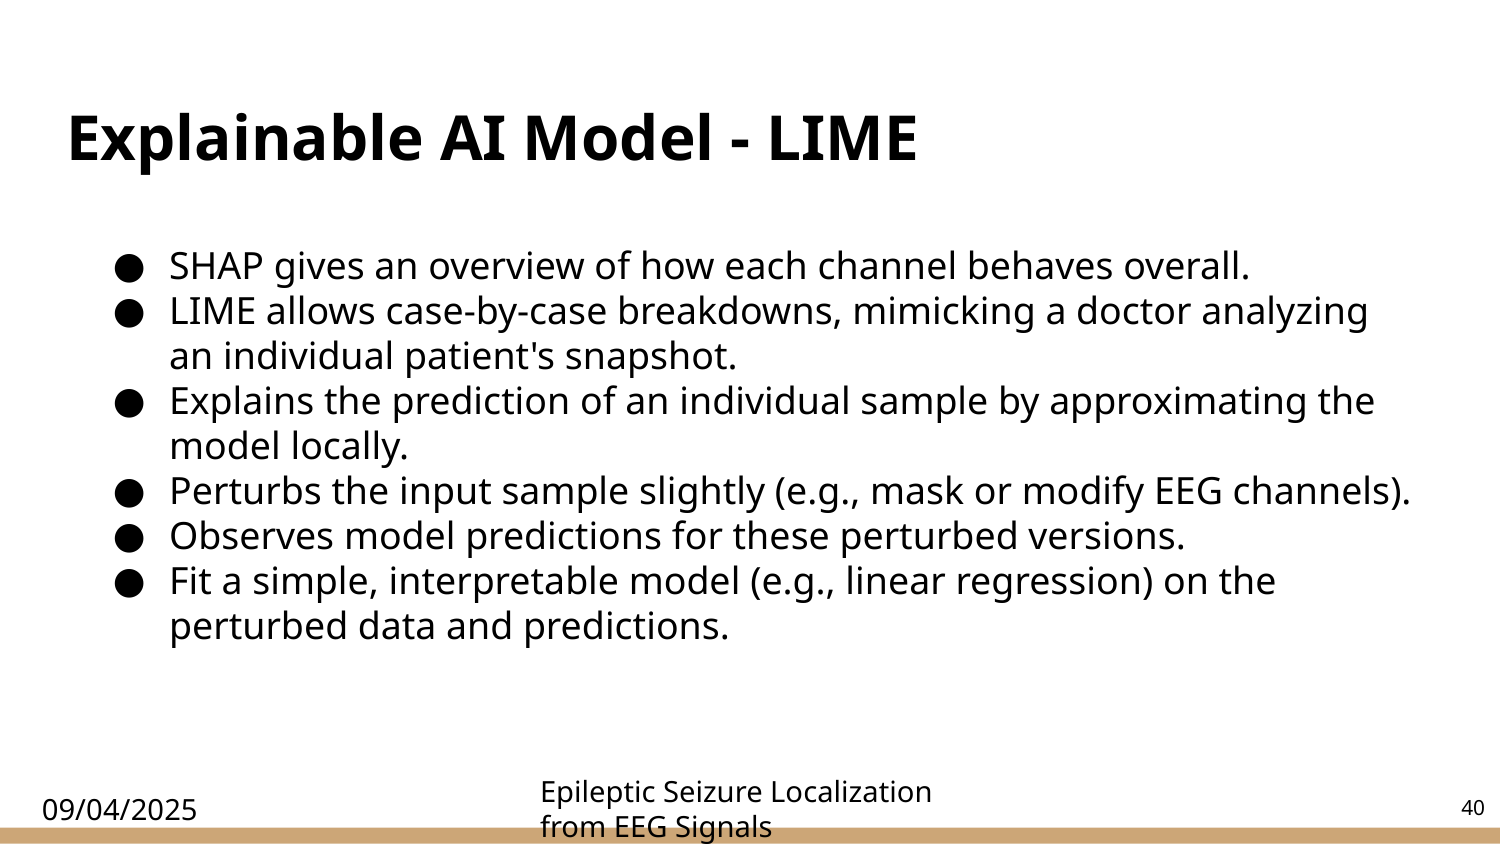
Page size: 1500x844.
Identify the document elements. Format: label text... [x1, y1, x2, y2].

slide_number ‹#› [1410, 776, 1500, 842]
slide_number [26, 786, 377, 832]
title Explainable AI Model - LIME [51, 51, 1449, 189]
footer Epileptic Seizure Localization from EEG Signals [525, 786, 990, 832]
text_box SHAP gives an overview of how each channel behaves overall. LIME allows case-by-case breakdowns, mimicking a doctor analyzing an individual patient's snapshot. Explains the prediction of an individual sample by approximating the model locally. Perturbs the input sample slightly (e.g., mask or modify EEG channels). Observes model predictions for these perturbed versions. Fit a simple, interpretable model (e.g., linear regression) on the perturbed data and predictions. [79, 226, 1432, 691]
